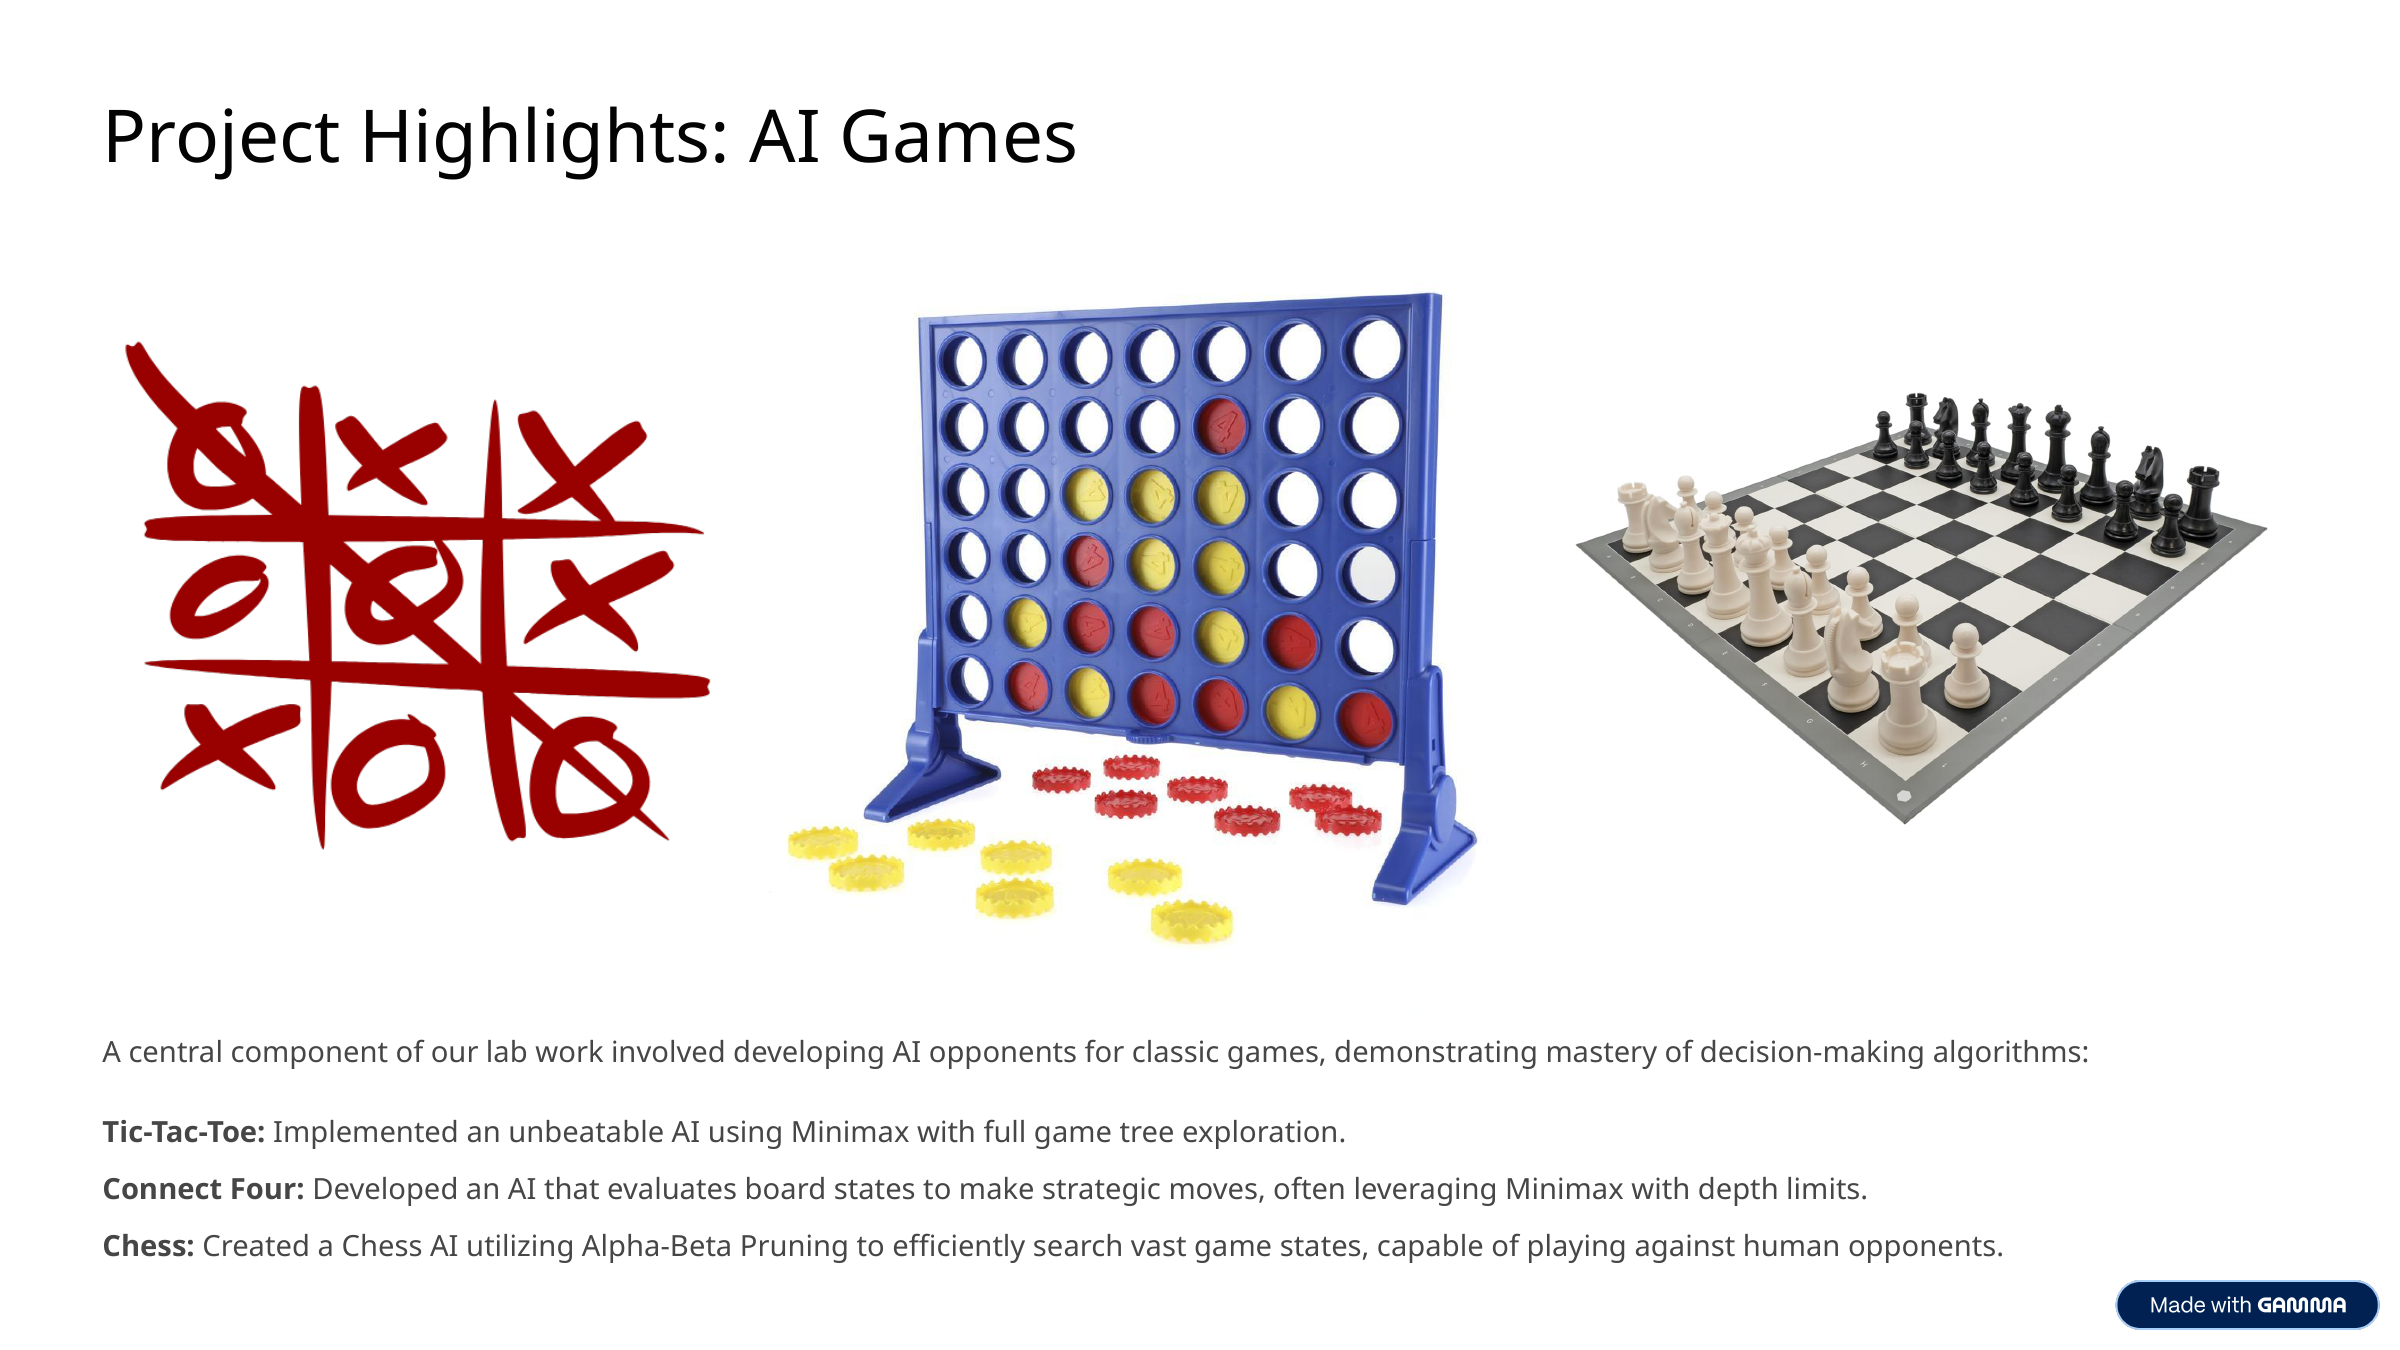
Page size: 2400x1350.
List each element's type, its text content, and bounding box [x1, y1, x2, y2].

text_box A central component of our lab work involved developing AI opponents for classic games, demonstrating mastery of decision-making algorithms: [102, 1022, 2298, 1070]
text_box Tic-Tac-Toe: Implemented an unbeatable AI using Minimax with full game tree exploration. [102, 1102, 2298, 1150]
text_box Chess: Created a Chess AI utilizing Alpha-Beta Pruning to efficiently search vast game states, capable of playing against human opponents. [102, 1216, 2298, 1264]
picture [2106, 1271, 2389, 1339]
picture [1574, 392, 2268, 825]
picture [121, 337, 713, 863]
text_box Connect Four: Developed an AI that evaluates board states to make strategic moves, often leveraging Minimax with depth limits. [102, 1159, 2298, 1207]
text_box Project Highlights: AI Games [102, 86, 1096, 178]
picture [749, 231, 1532, 1013]
